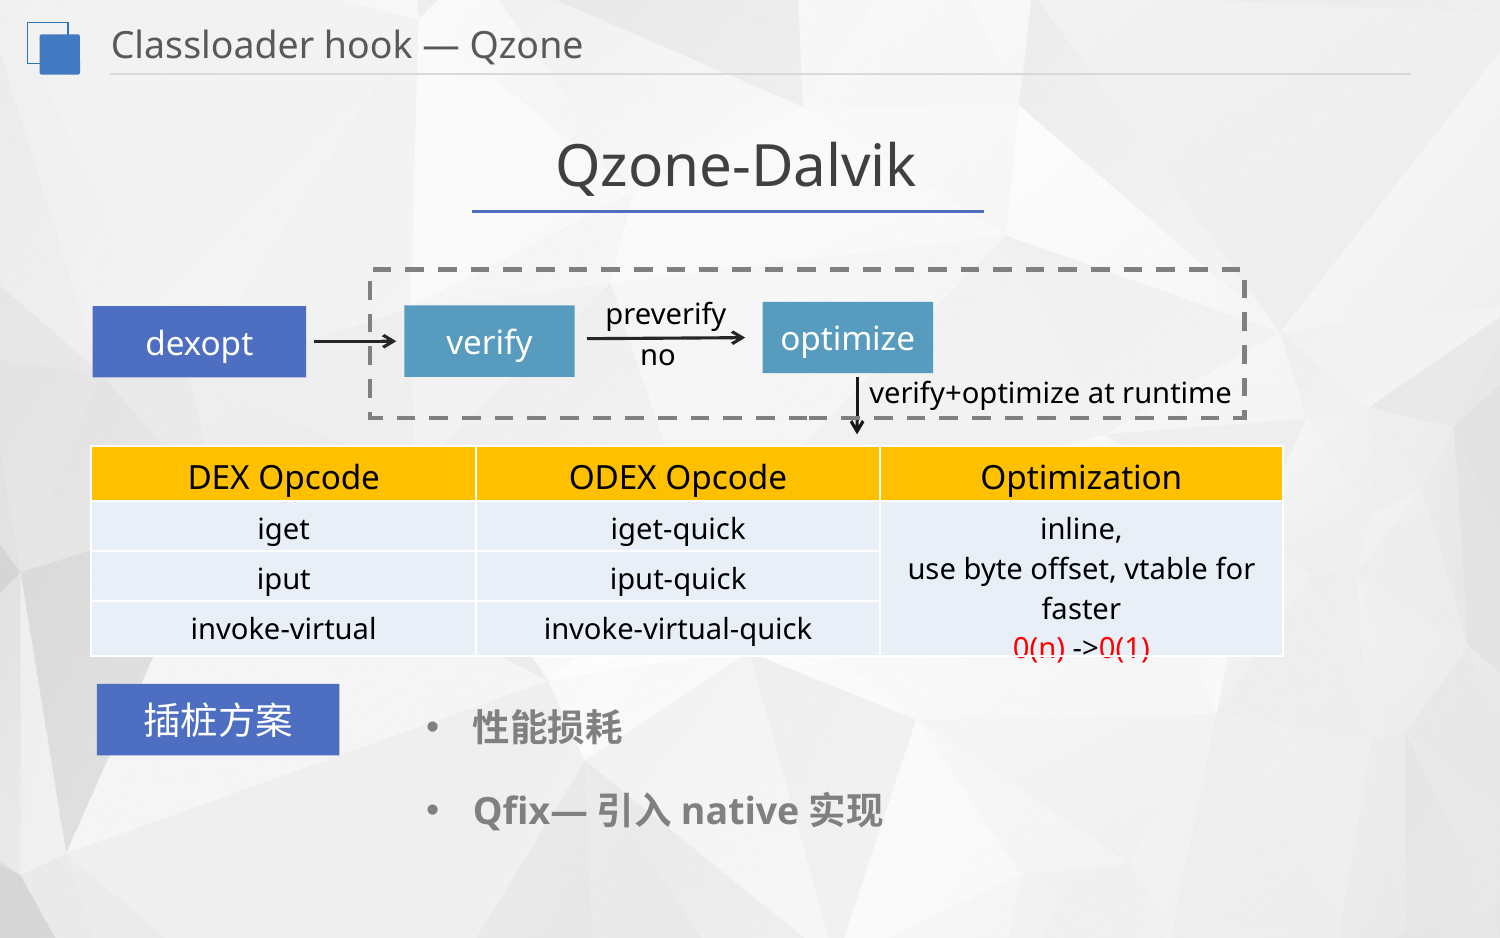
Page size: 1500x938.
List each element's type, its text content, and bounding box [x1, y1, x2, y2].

text_box Classloader hook — Qzone [96, 13, 658, 74]
table_header ODEX Opcode [477, 447, 879, 500]
text_box [27, 22, 69, 64]
table_cell iput-quick [477, 552, 879, 600]
table_cell iput [92, 552, 475, 600]
table_header Optimization [881, 447, 1282, 500]
text_box Qzone-Dalvik [0, 121, 1486, 206]
text_box dexopt [92, 306, 307, 378]
text_box [39, 33, 81, 76]
table_cell iget [92, 502, 475, 550]
table_cell iget-quick [477, 502, 879, 550]
text_box no [625, 328, 691, 337]
text_box [370, 269, 1245, 418]
table_cell invoke-virtual-quick [477, 602, 879, 655]
text_box 插桩方案 [96, 683, 340, 756]
text_box no [625, 339, 691, 379]
text_box Qfix—引入native实现 [411, 770, 1183, 840]
table_header DEX Opcode [92, 447, 475, 500]
text_box verify+optimize at runtime [854, 366, 1248, 417]
text_box 性能损耗 [411, 687, 1183, 757]
table_cell invoke-virtual [92, 602, 475, 655]
table_cell inline, use byte offset, vtable for faster 0(n) ->0(1) [881, 502, 1282, 655]
